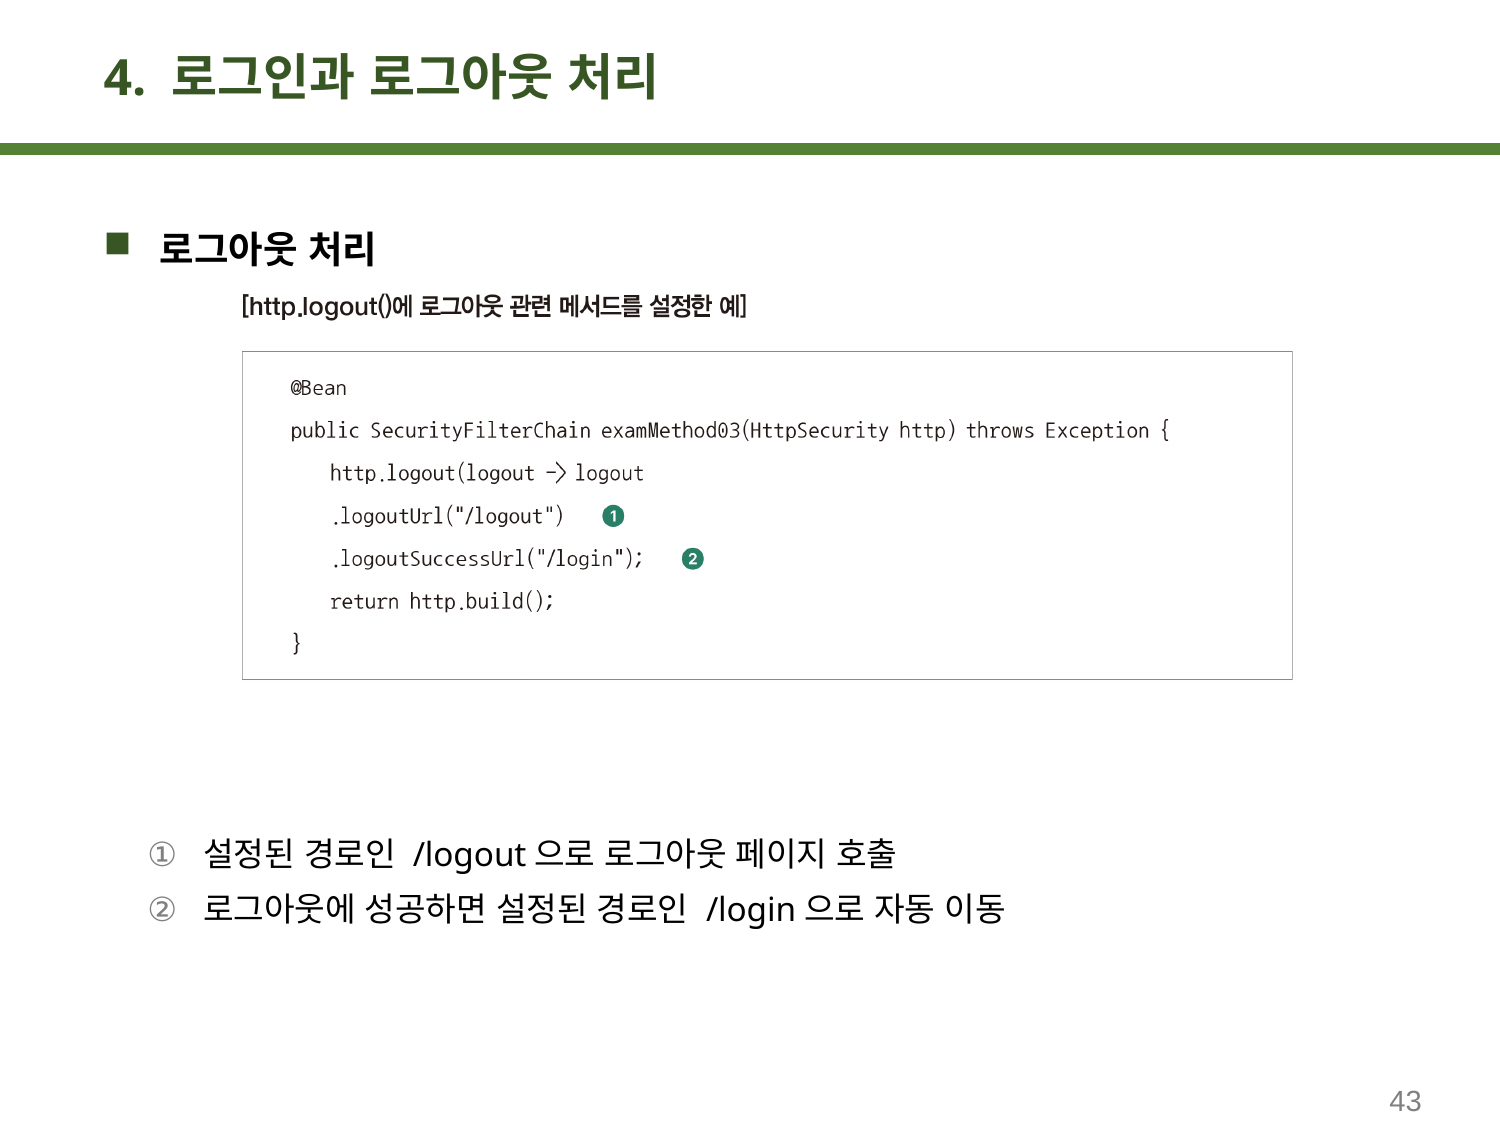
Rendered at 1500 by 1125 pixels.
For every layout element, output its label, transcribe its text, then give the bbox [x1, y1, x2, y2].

list 로그아웃 처리 설정된 경로인 /logout으로 로그아웃 페이지 호출 로그아웃에 성공하면 설정된 경로인 /login으로 자동 이동 [88, 196, 1423, 1083]
picture [239, 290, 1296, 685]
title 4. 로그인과 로그아웃 처리 [88, 30, 1447, 121]
